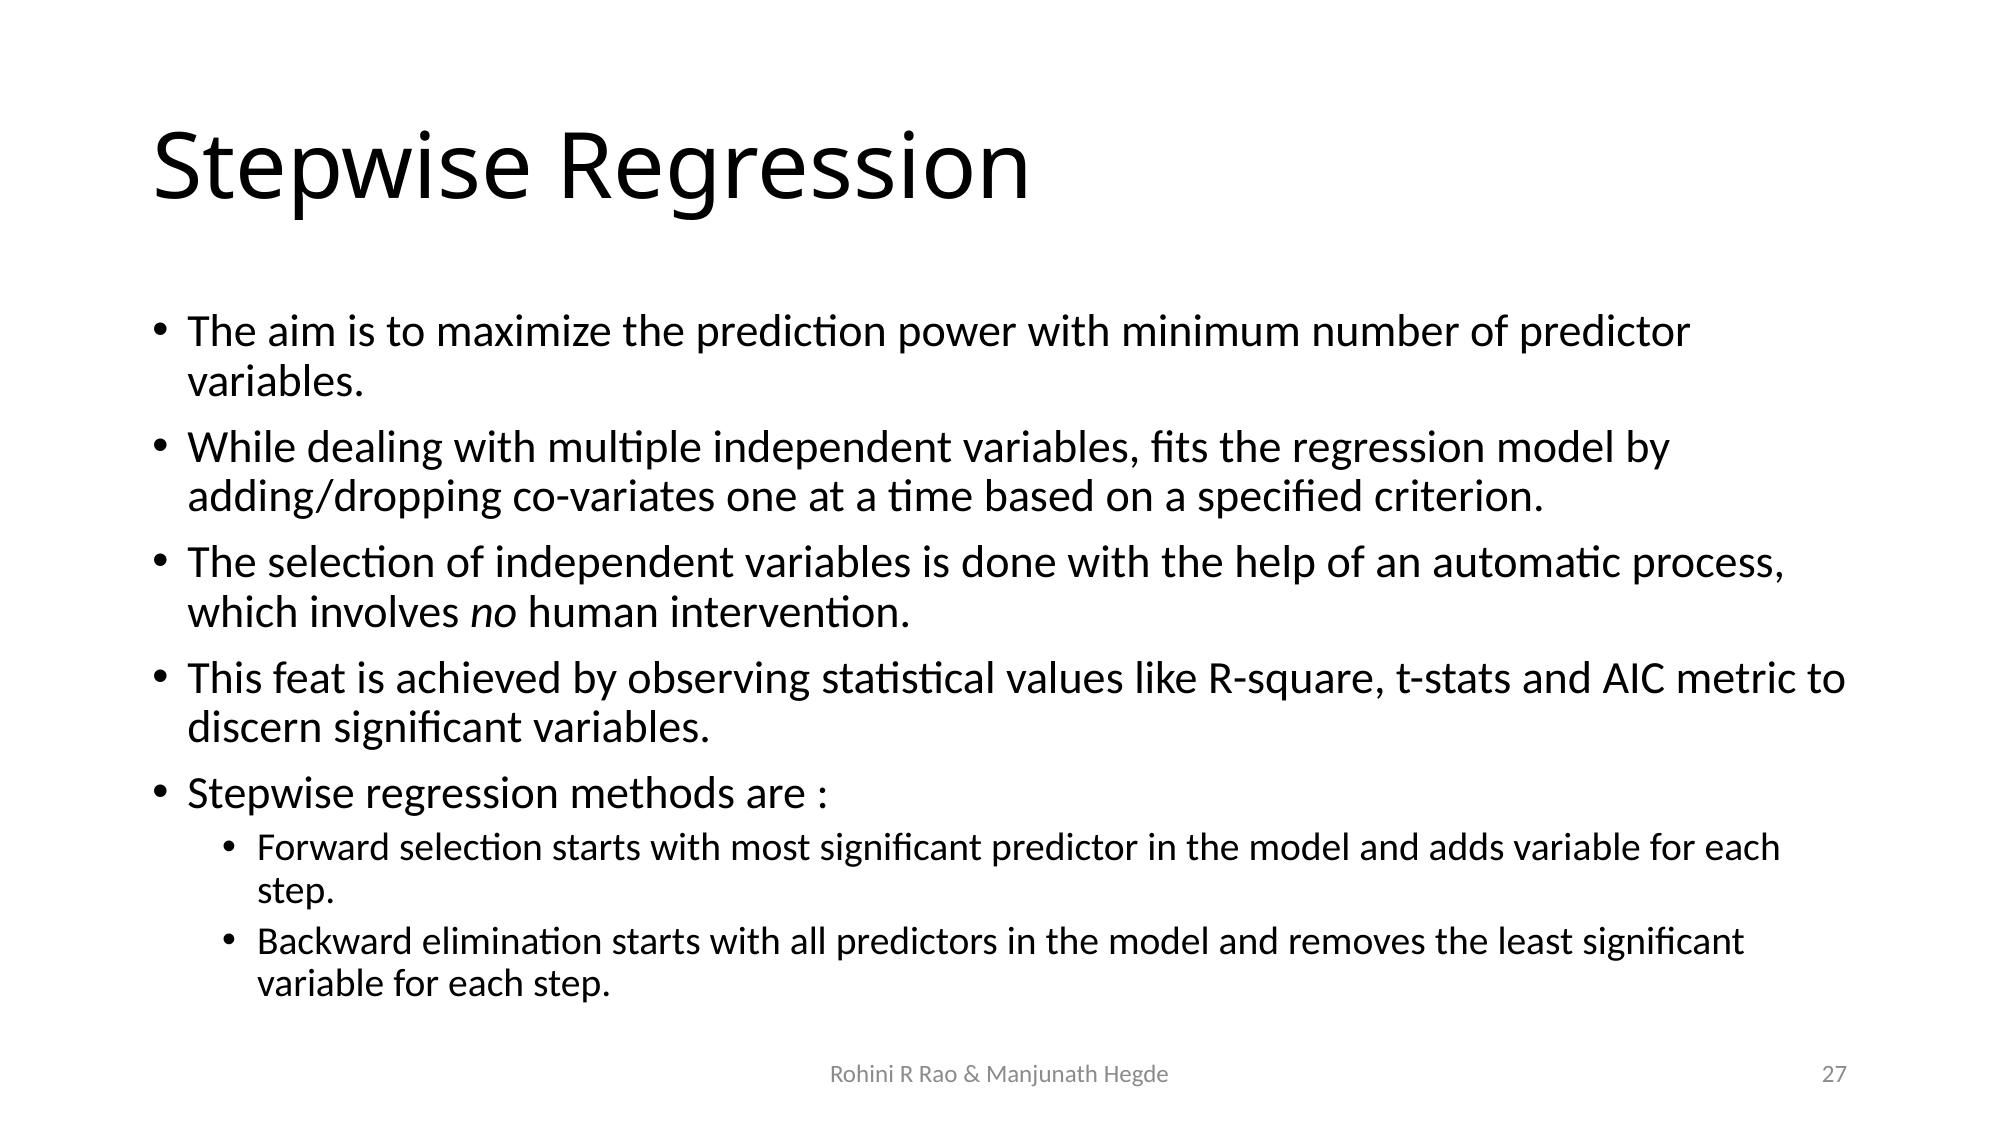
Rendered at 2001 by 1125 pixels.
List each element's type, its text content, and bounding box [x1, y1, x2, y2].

footer Rohini R Rao & Manjunath Hegde [662, 1042, 1338, 1103]
slide_number 27 [1412, 1042, 1863, 1103]
title Stepwise Regression [137, 59, 1863, 278]
list The aim is to maximize the prediction power with minimum number of predictor variables. While dealing with multiple independent variables, fits the regression model by adding/dropping co-variates one at a time based on a specified criterion. The selection of independent variables is done with the help of an automatic process, which involves no human intervention. This feat is achieved by observing statistical values like R-square, t-stats and AIC metric to discern significant variables. Stepwise regression methods are : Forward selection starts with most significant predictor in the model and adds variable for each step. Backward elimination starts with all predictors in the model and removes the least significant variable for each step. [137, 299, 1863, 1014]
